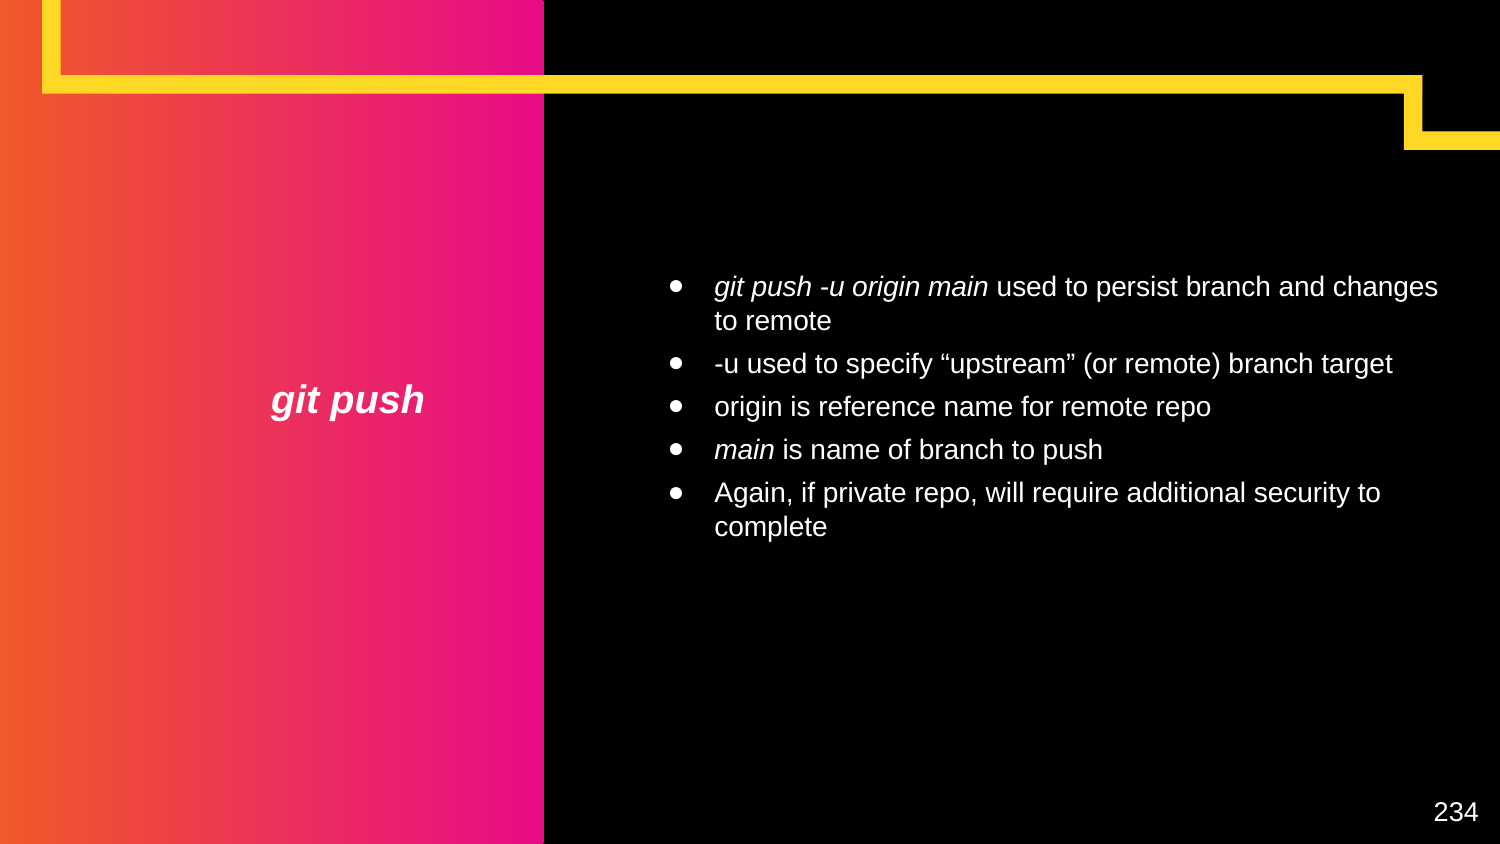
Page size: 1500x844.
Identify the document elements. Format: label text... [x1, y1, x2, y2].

slide_number 234 [1403, 779, 1494, 844]
text_box git push -u origin main used to persist branch and changes to remote -u used to specify “upstream” (or remote) branch target origin is reference name for remote repo main is name of branch to push Again, if private repo, will require additional security to complete [639, 260, 1455, 550]
title git push [42, 343, 433, 430]
